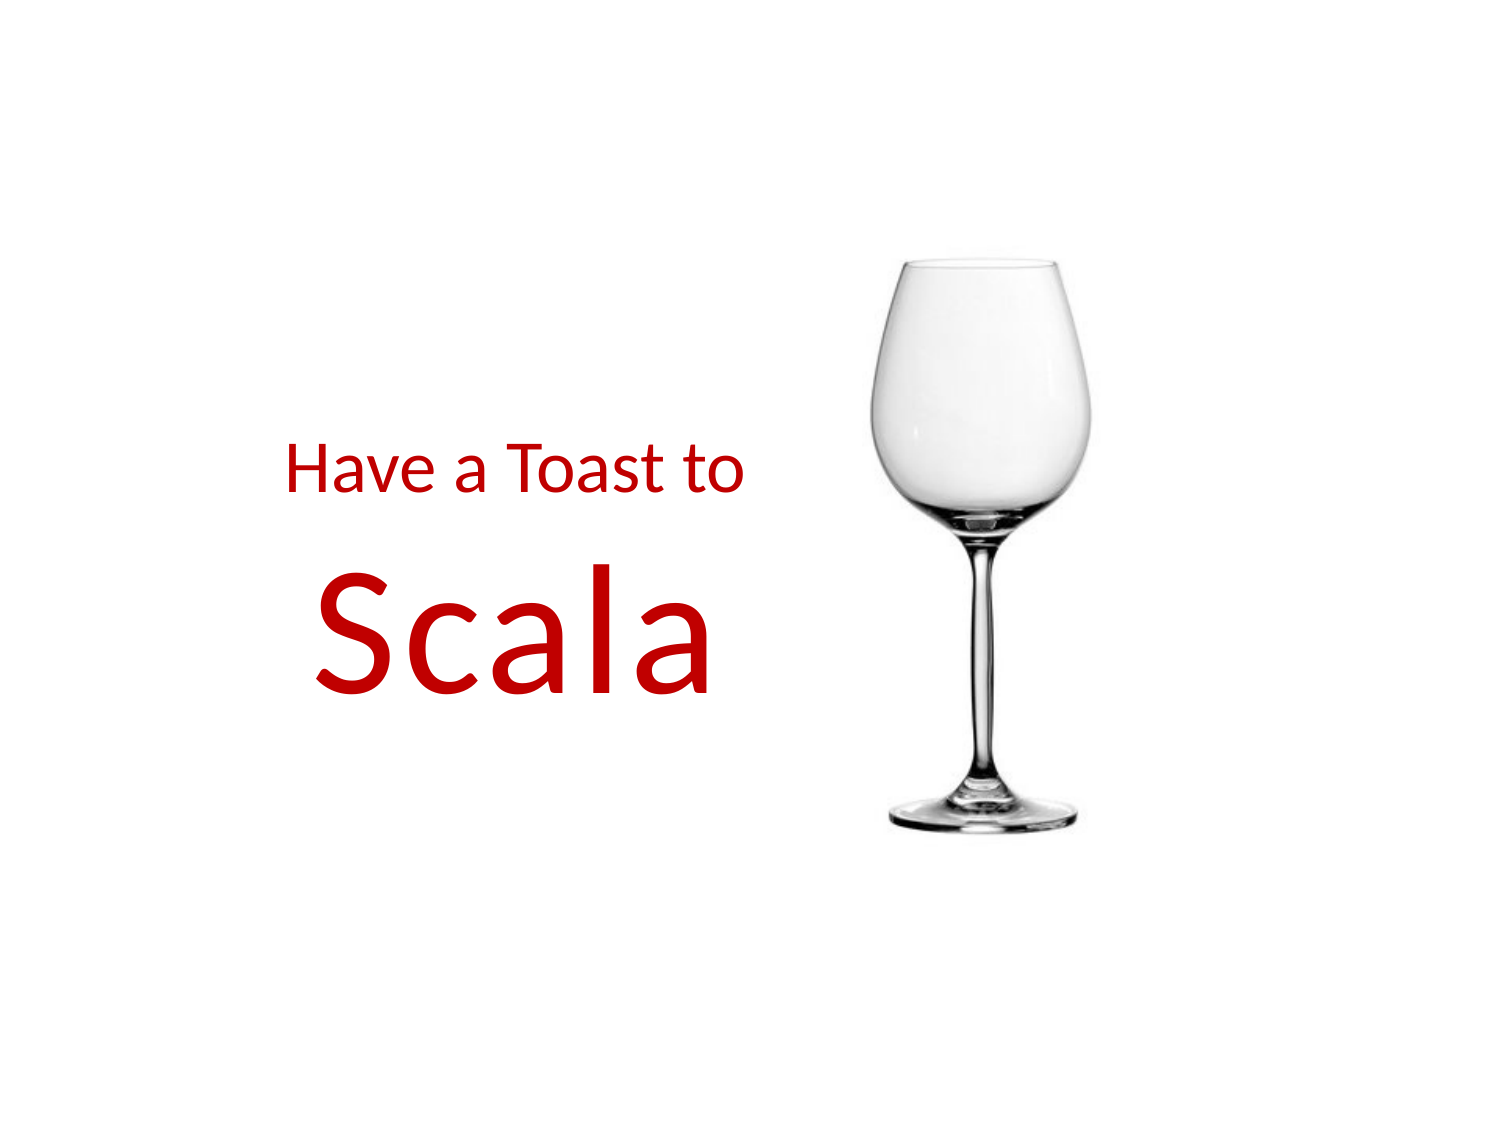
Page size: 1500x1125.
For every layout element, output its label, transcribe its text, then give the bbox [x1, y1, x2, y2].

picture [749, 234, 1230, 923]
title Have a Toast to Scala [93, 339, 744, 809]
